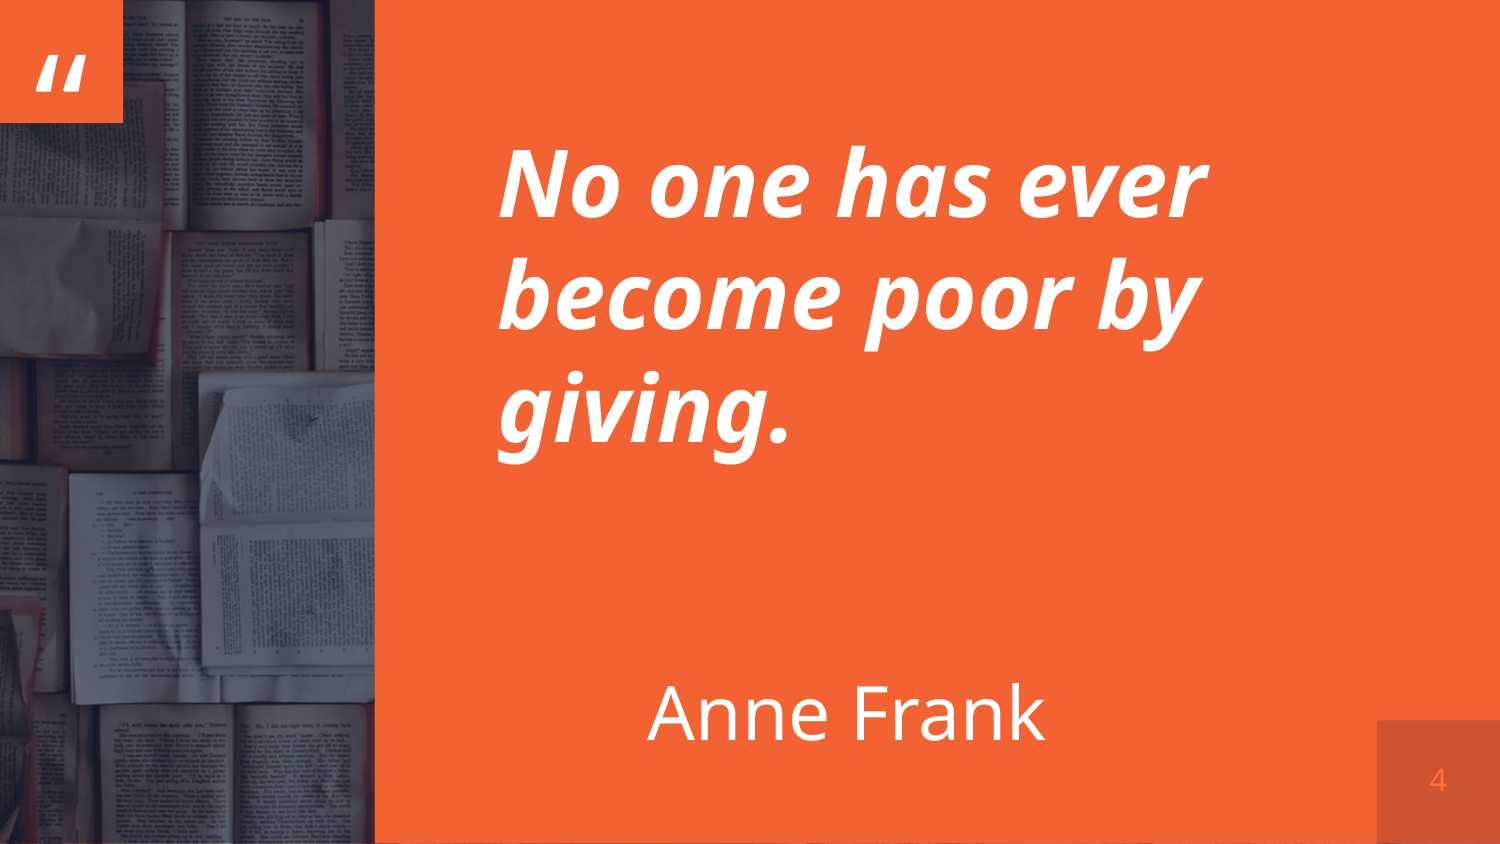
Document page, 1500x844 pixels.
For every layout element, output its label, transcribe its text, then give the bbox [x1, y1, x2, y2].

list No one has ever become poor by giving. Anne Frank [497, 123, 1377, 721]
slide_number 4 [1376, 720, 1500, 844]
